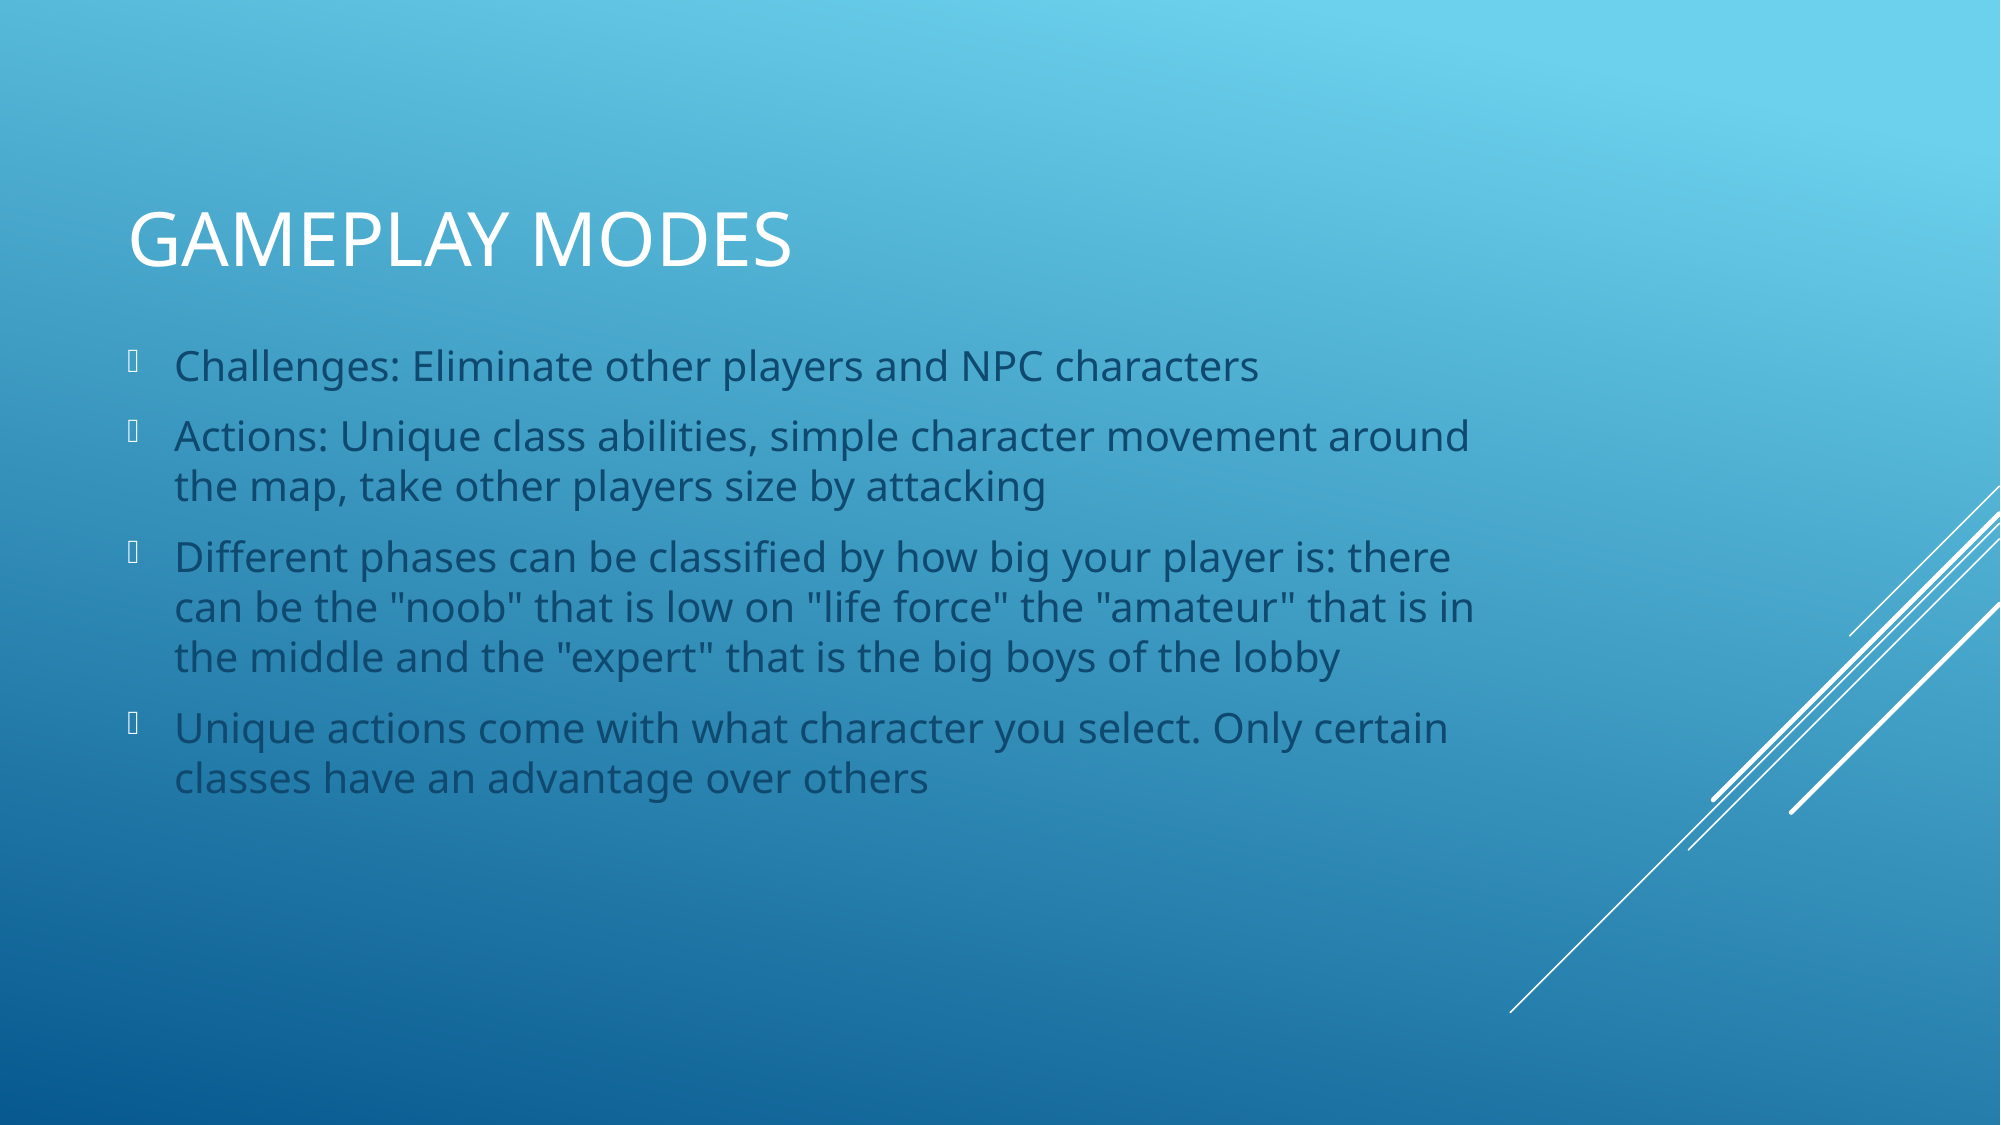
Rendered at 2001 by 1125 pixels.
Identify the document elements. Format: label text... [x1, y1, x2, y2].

title Gameplay Modes [112, 112, 1513, 274]
list Challenges: Eliminate other players and NPC characters Actions: Unique class abilities, simple character movement around the map, take other players size by attacking Different phases can be classified by how big your player is: there can be the "noob" that is low on "life force" the "amateur" that is in the middle and the "expert" that is the big boys of the lobby Unique actions come with what character you select. Only certain classes have an advantage over others [112, 274, 1513, 868]
